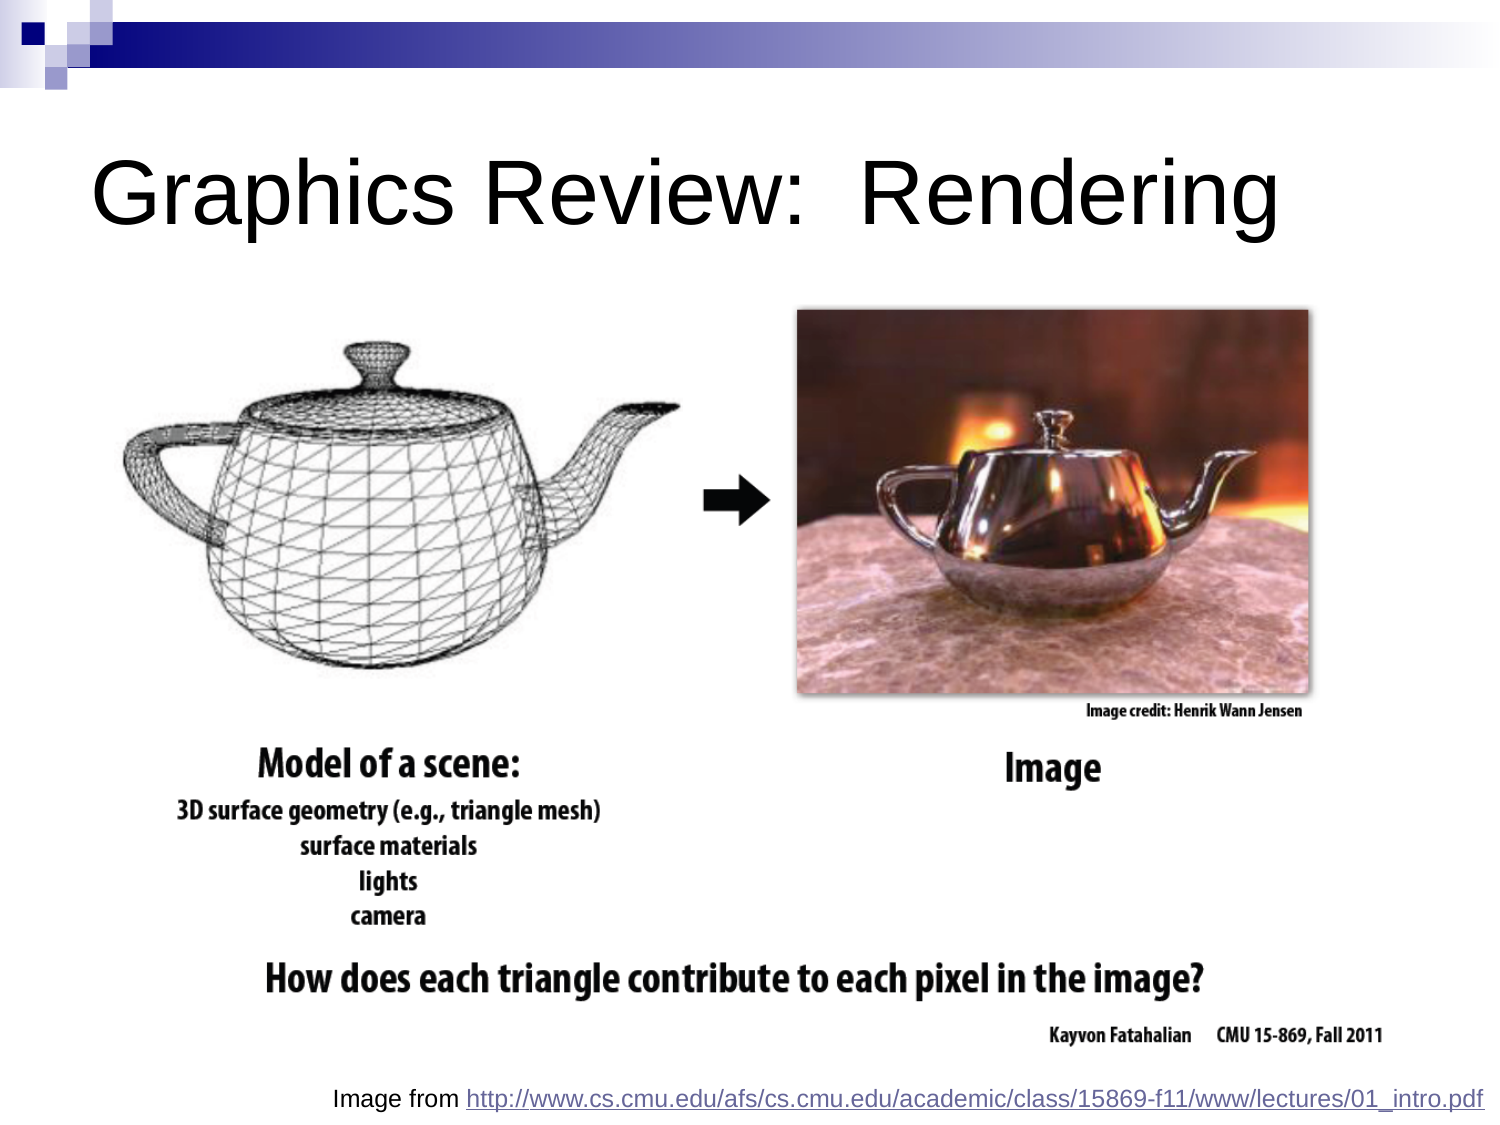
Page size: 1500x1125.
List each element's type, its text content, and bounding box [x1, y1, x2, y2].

text_box Image from http://www.cs.cmu.edu/afs/cs.cmu.edu/academic/class/15869-f11/www/lectures/01_intro.pdf [0, 1074, 1500, 1120]
title Graphics Review: Rendering [75, 75, 1425, 300]
picture [114, 281, 1386, 1051]
